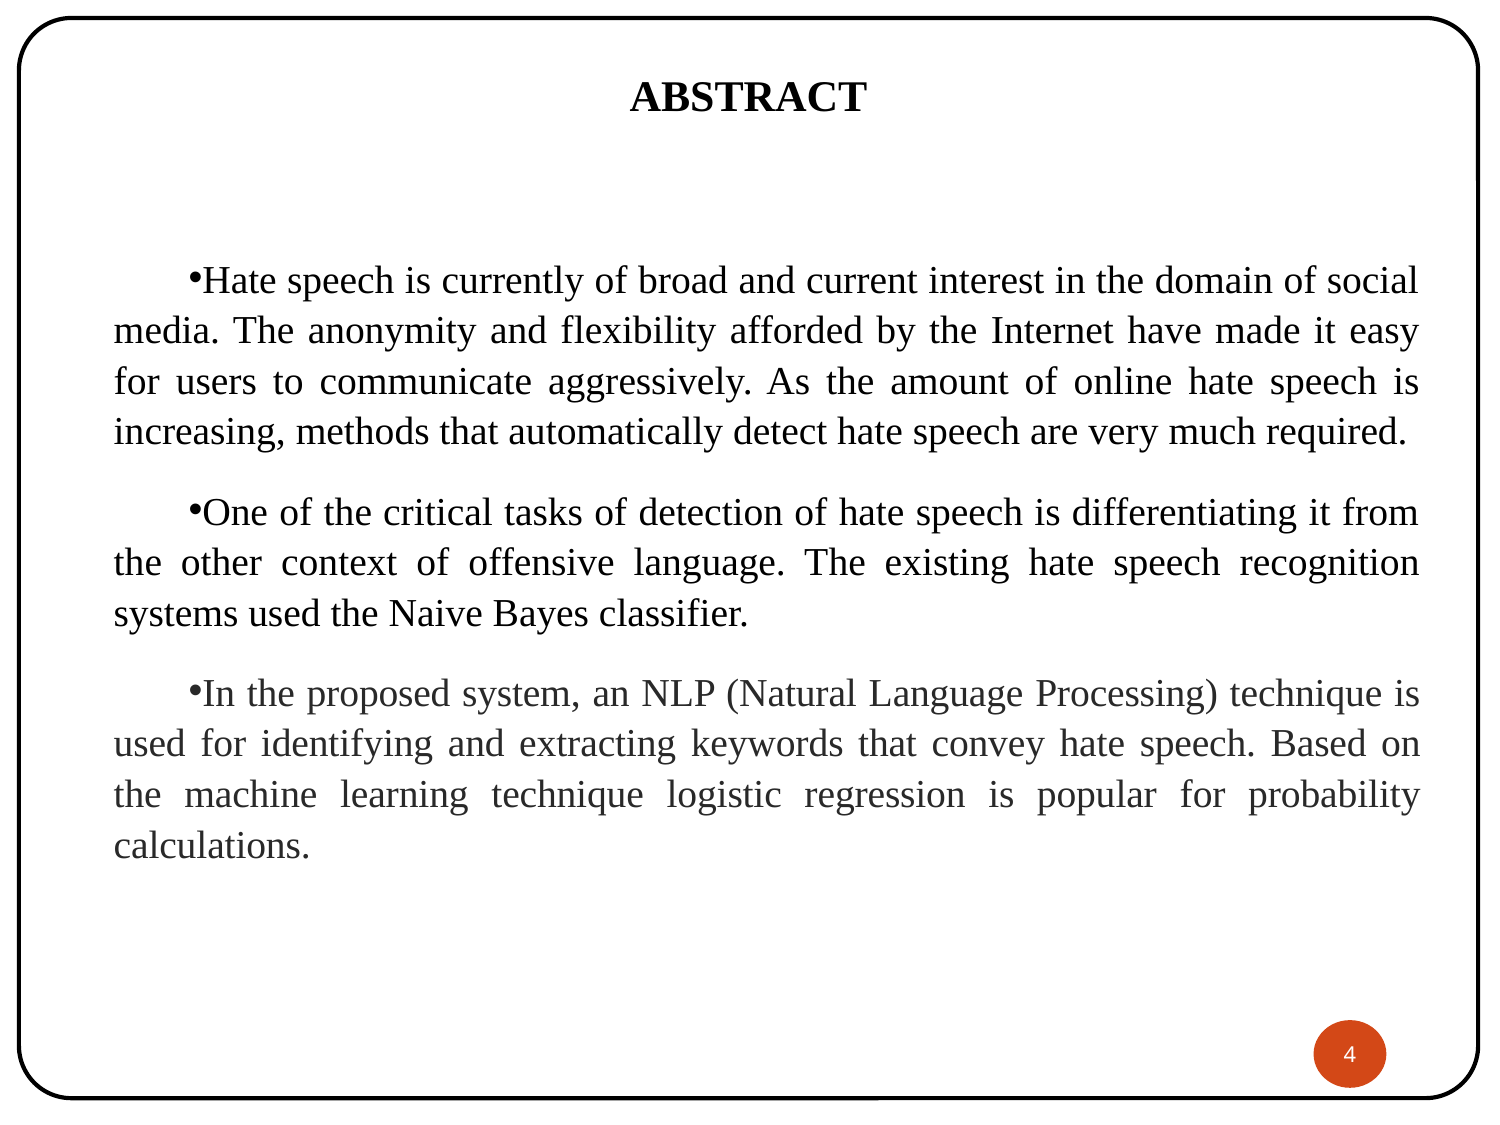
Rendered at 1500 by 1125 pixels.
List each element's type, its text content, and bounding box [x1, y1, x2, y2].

text_box 4 [1313, 1020, 1387, 1088]
text_box [18, 17, 1479, 1099]
